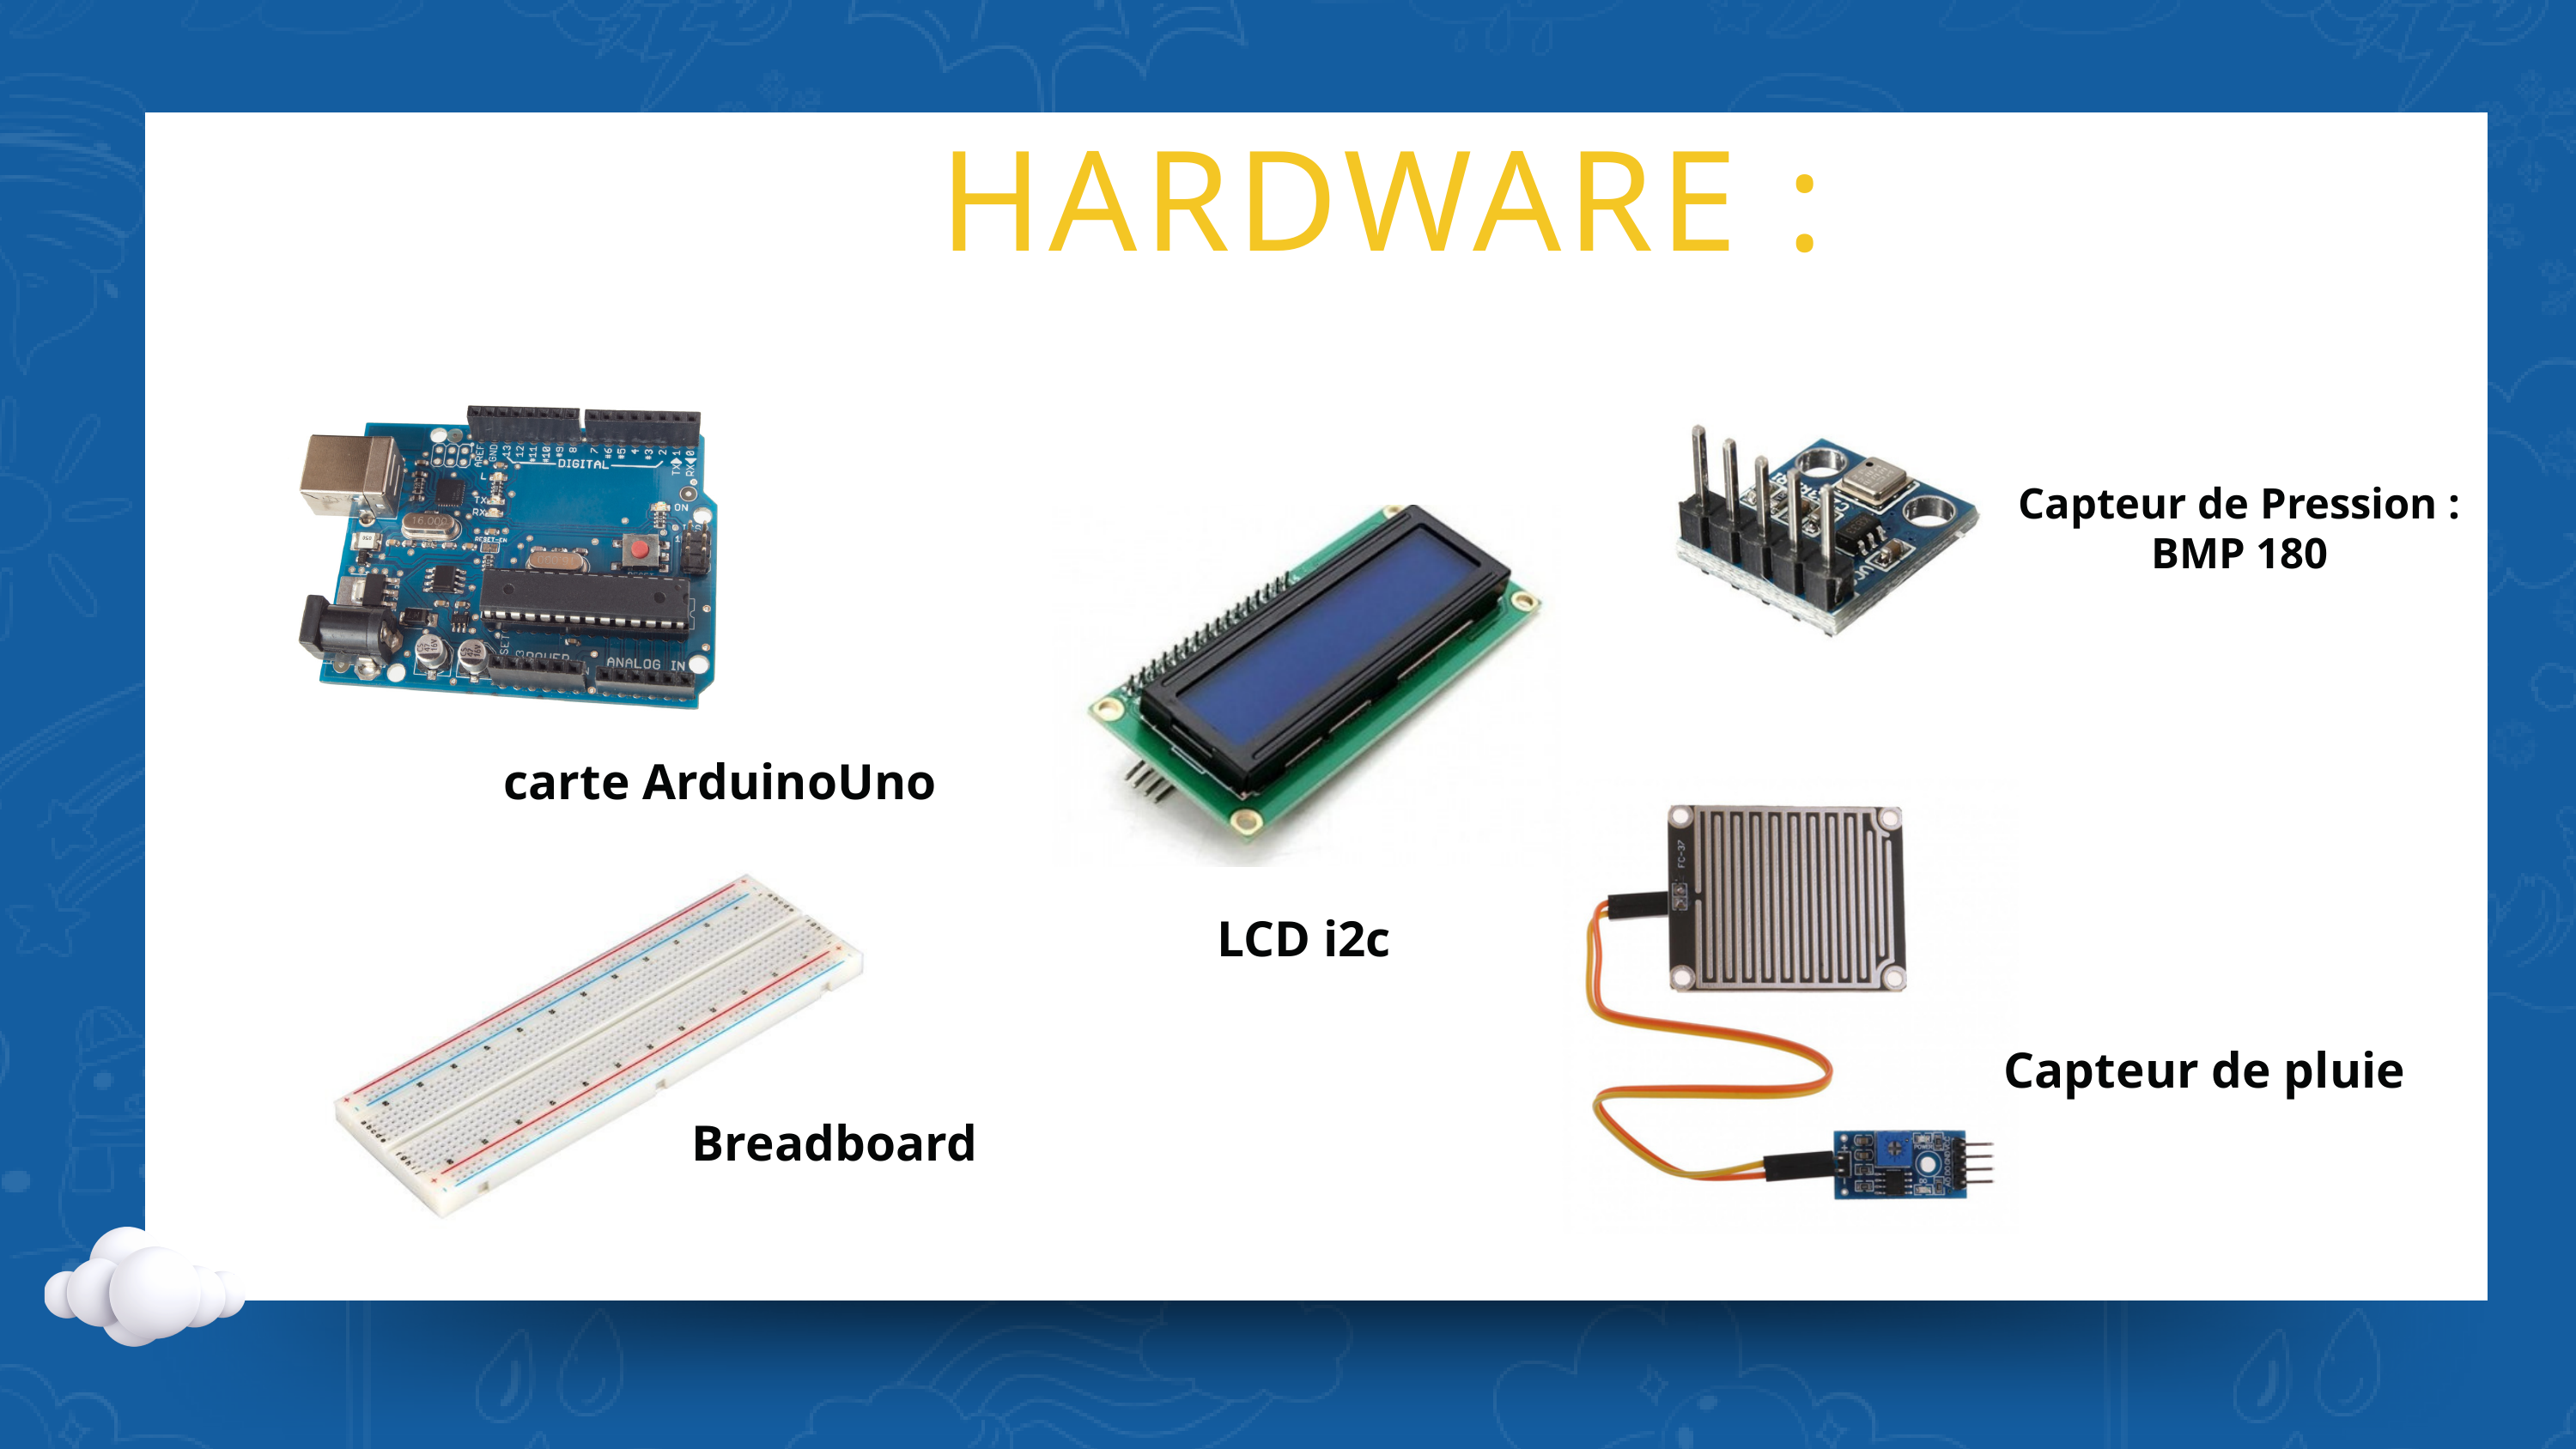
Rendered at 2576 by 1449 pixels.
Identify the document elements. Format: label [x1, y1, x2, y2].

text_box [144, 112, 2488, 1441]
text_box [0, 0, 2576, 1449]
